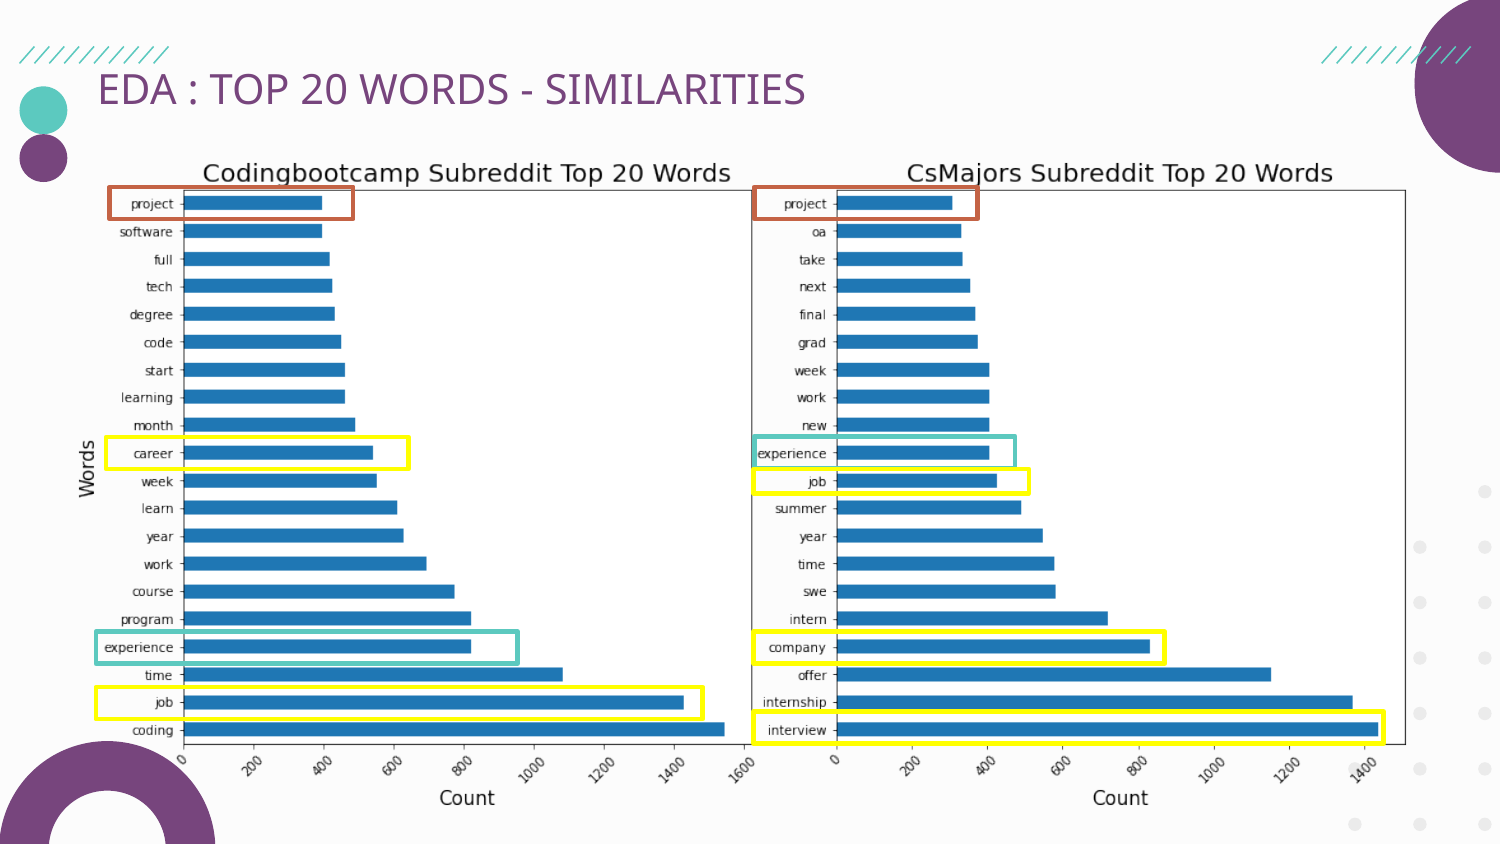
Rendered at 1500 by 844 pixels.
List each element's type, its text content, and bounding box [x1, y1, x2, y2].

picture [69, 154, 1414, 818]
title EDA : TOP 20 WORDS - SIMILARITIES [82, 48, 1343, 142]
